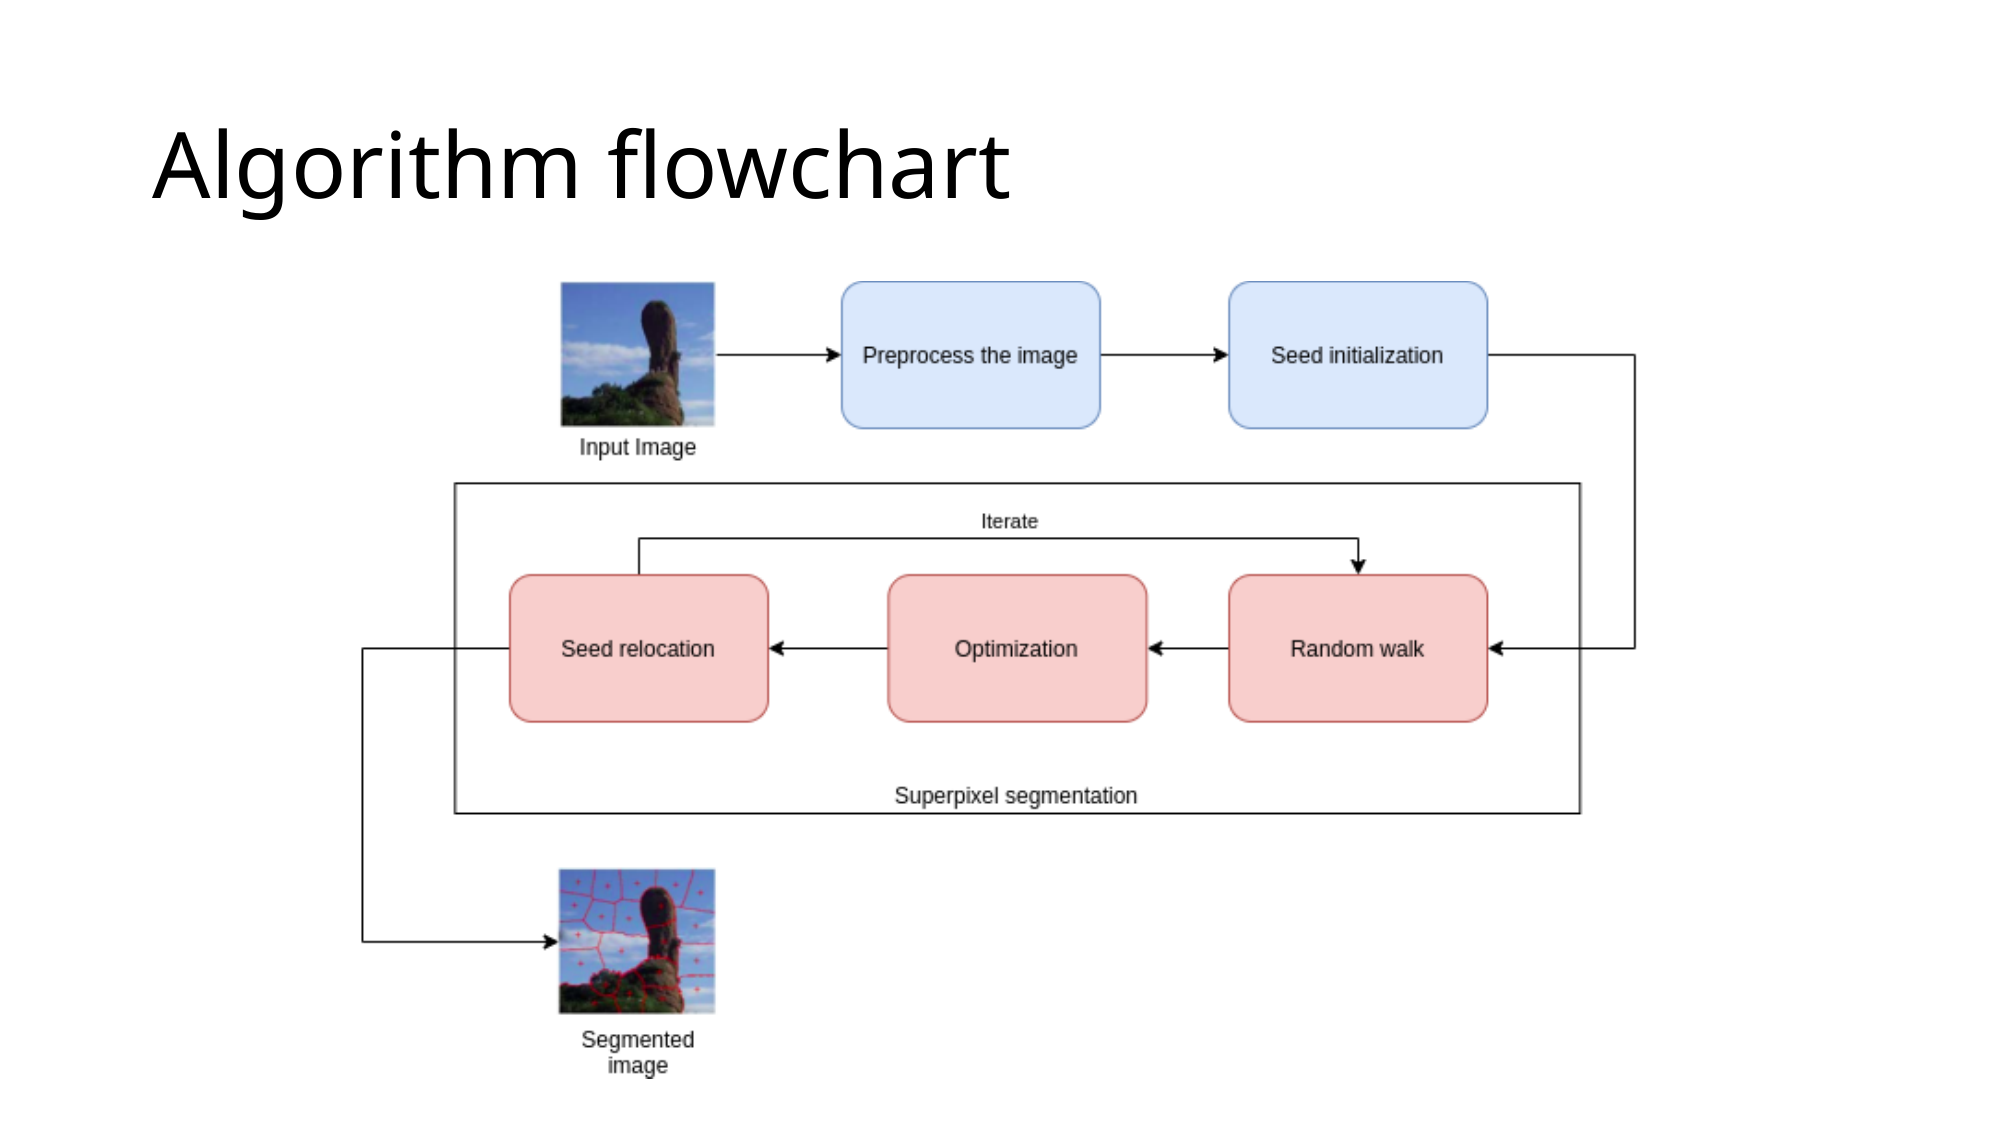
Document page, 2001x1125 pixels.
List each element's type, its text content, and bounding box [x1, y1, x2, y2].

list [349, 281, 1651, 1079]
title Algorithm flowchart [137, 59, 1863, 278]
